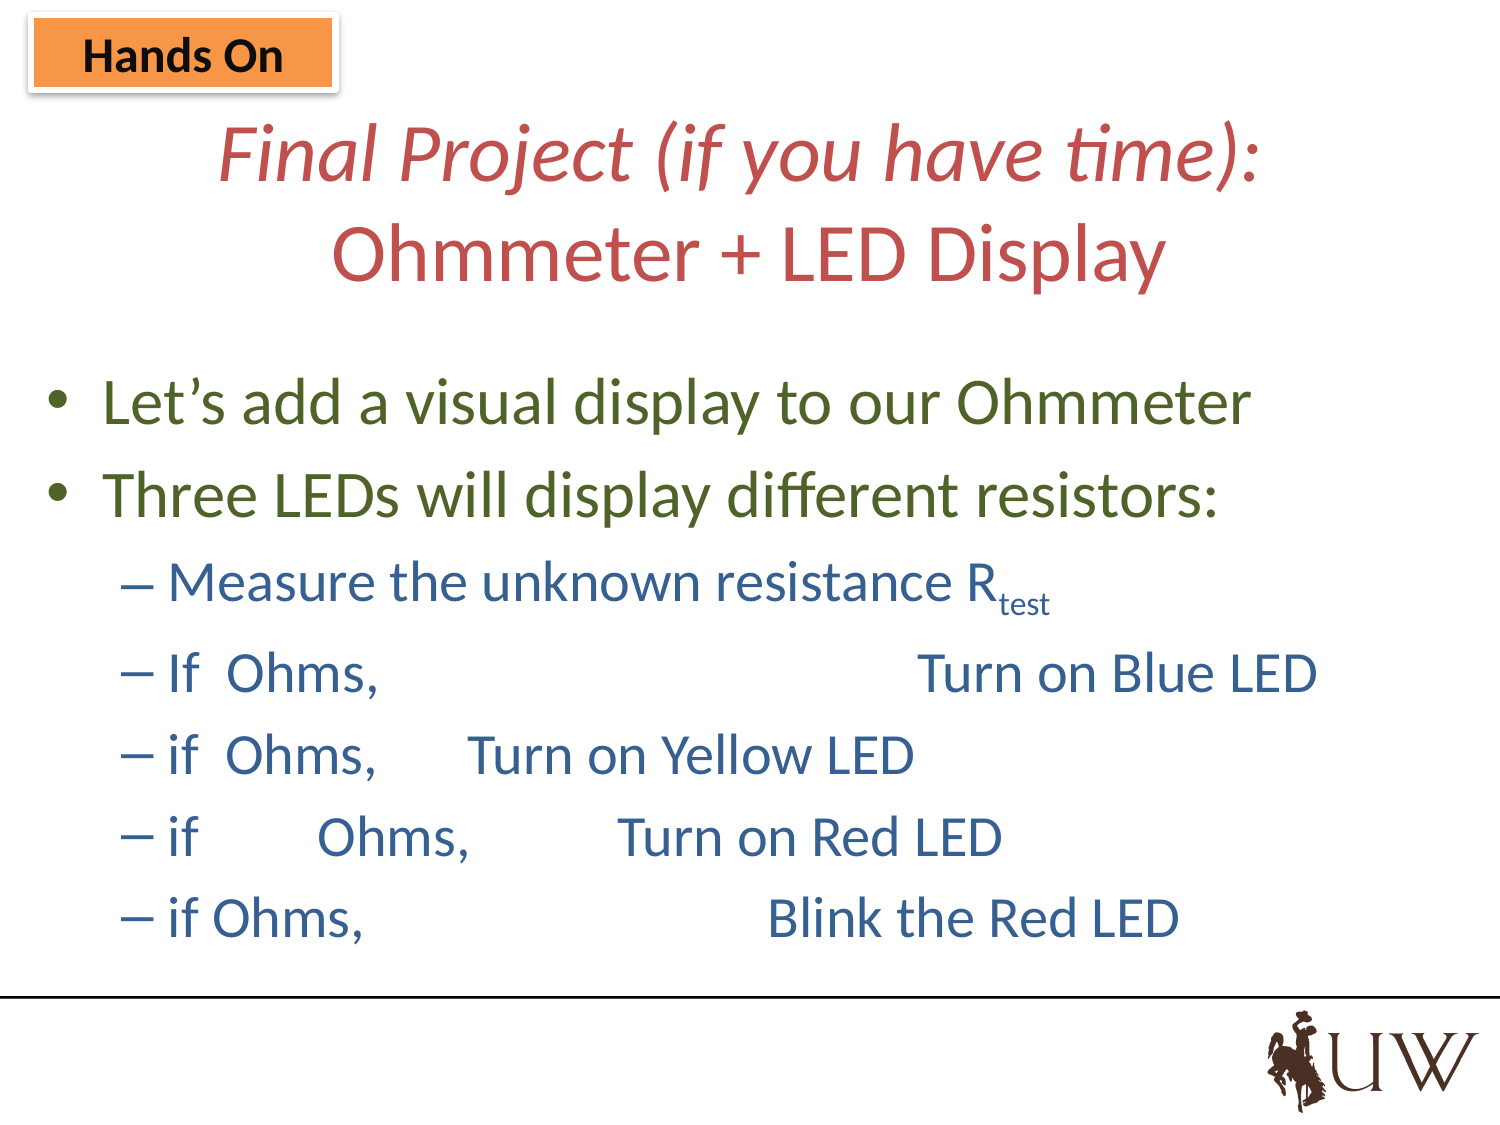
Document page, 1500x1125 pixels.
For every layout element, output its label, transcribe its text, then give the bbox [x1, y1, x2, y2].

title Final Project (if you have time): Ohmmeter + LED Display [75, 90, 1425, 311]
text_box Hands On [28, 12, 339, 93]
picture [0, 996, 1500, 1125]
